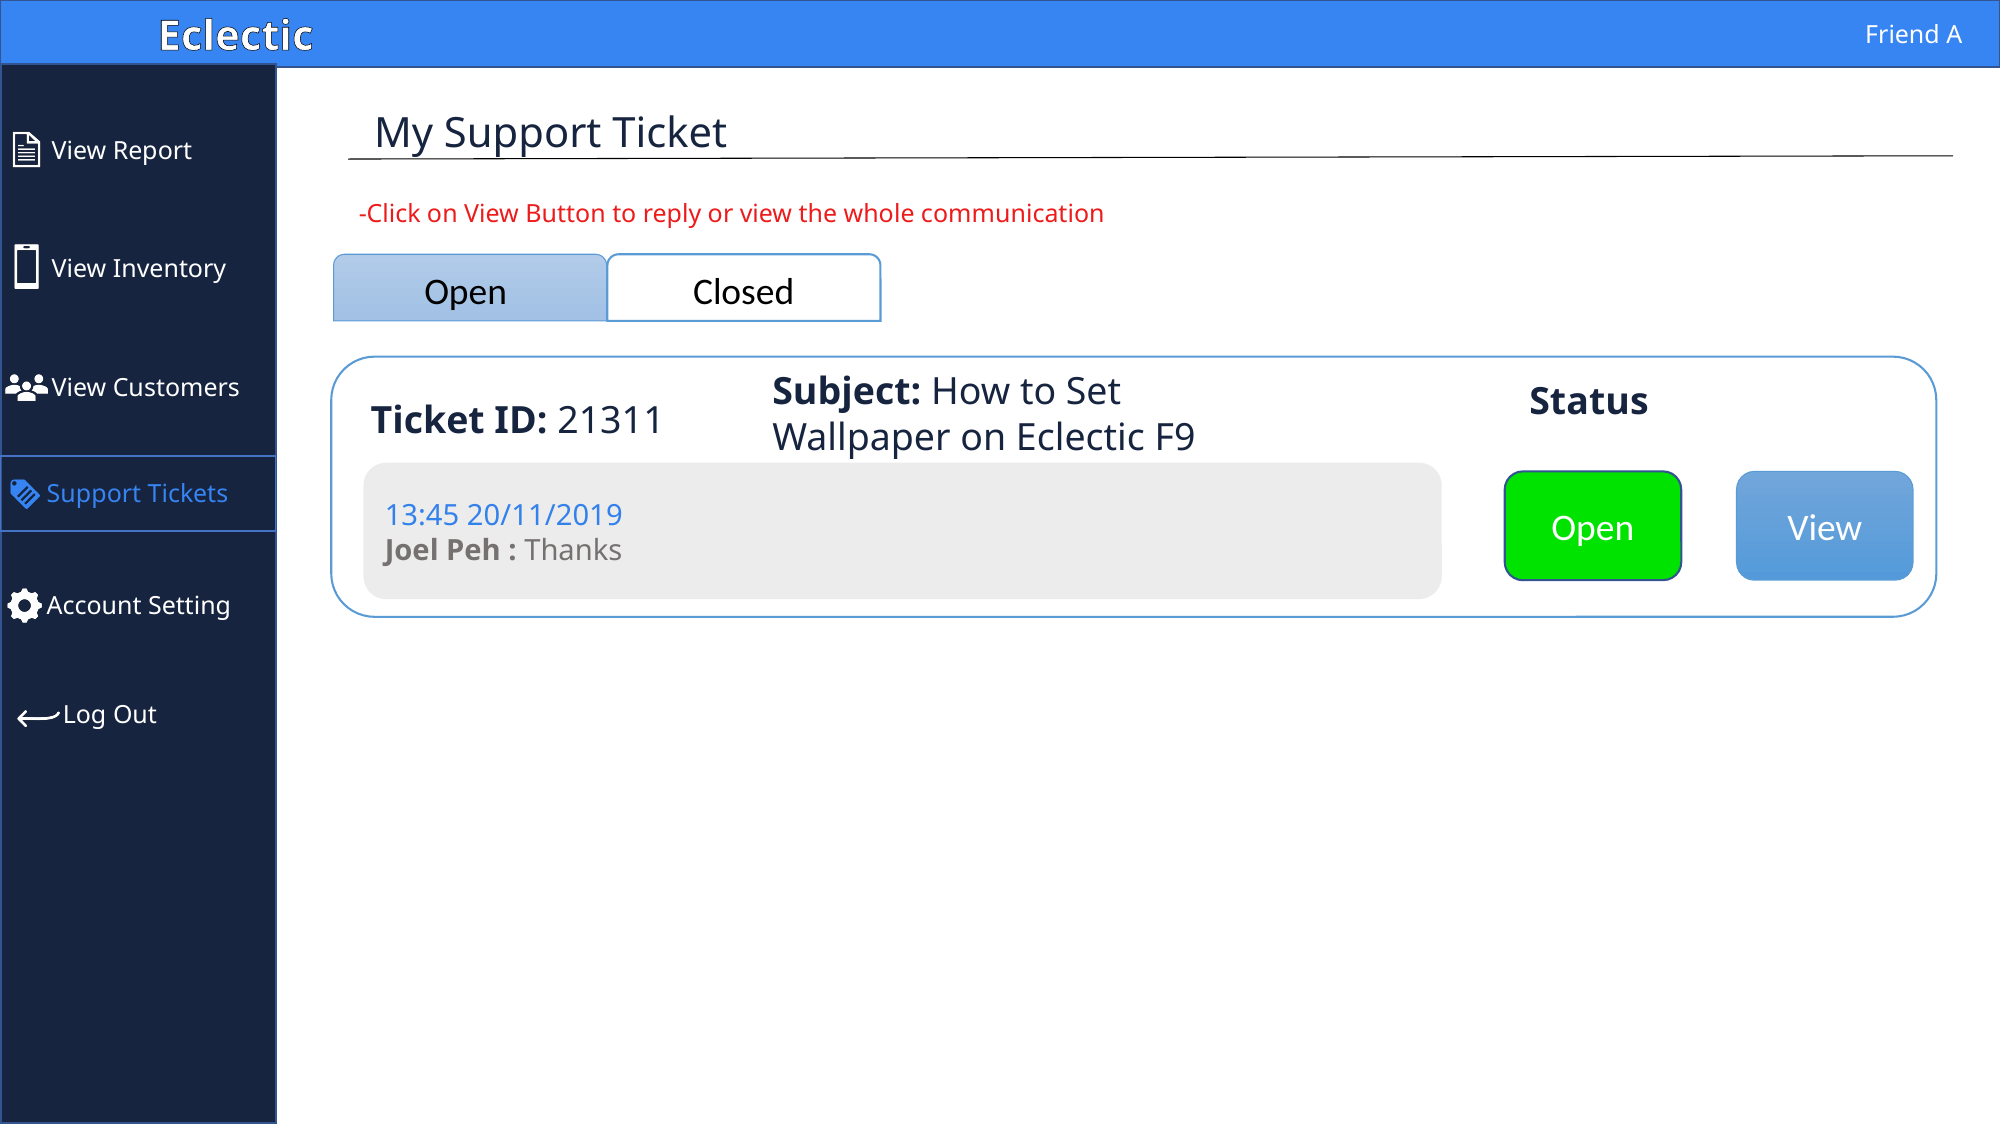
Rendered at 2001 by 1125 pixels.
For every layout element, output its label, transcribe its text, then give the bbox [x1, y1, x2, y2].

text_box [347, 155, 1954, 159]
text_box Eclectic [0, 0, 472, 64]
text_box Friend A [1506, 0, 1978, 67]
text_box My Support Ticket [288, 64, 911, 173]
text_box Closed [606, 253, 882, 322]
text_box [309, 323, 1937, 617]
text_box -Click on View Button to reply or view the whole communication [338, 151, 1939, 259]
text_box Open [333, 253, 607, 322]
text_box [472, 0, 2000, 68]
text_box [0, 64, 288, 1123]
